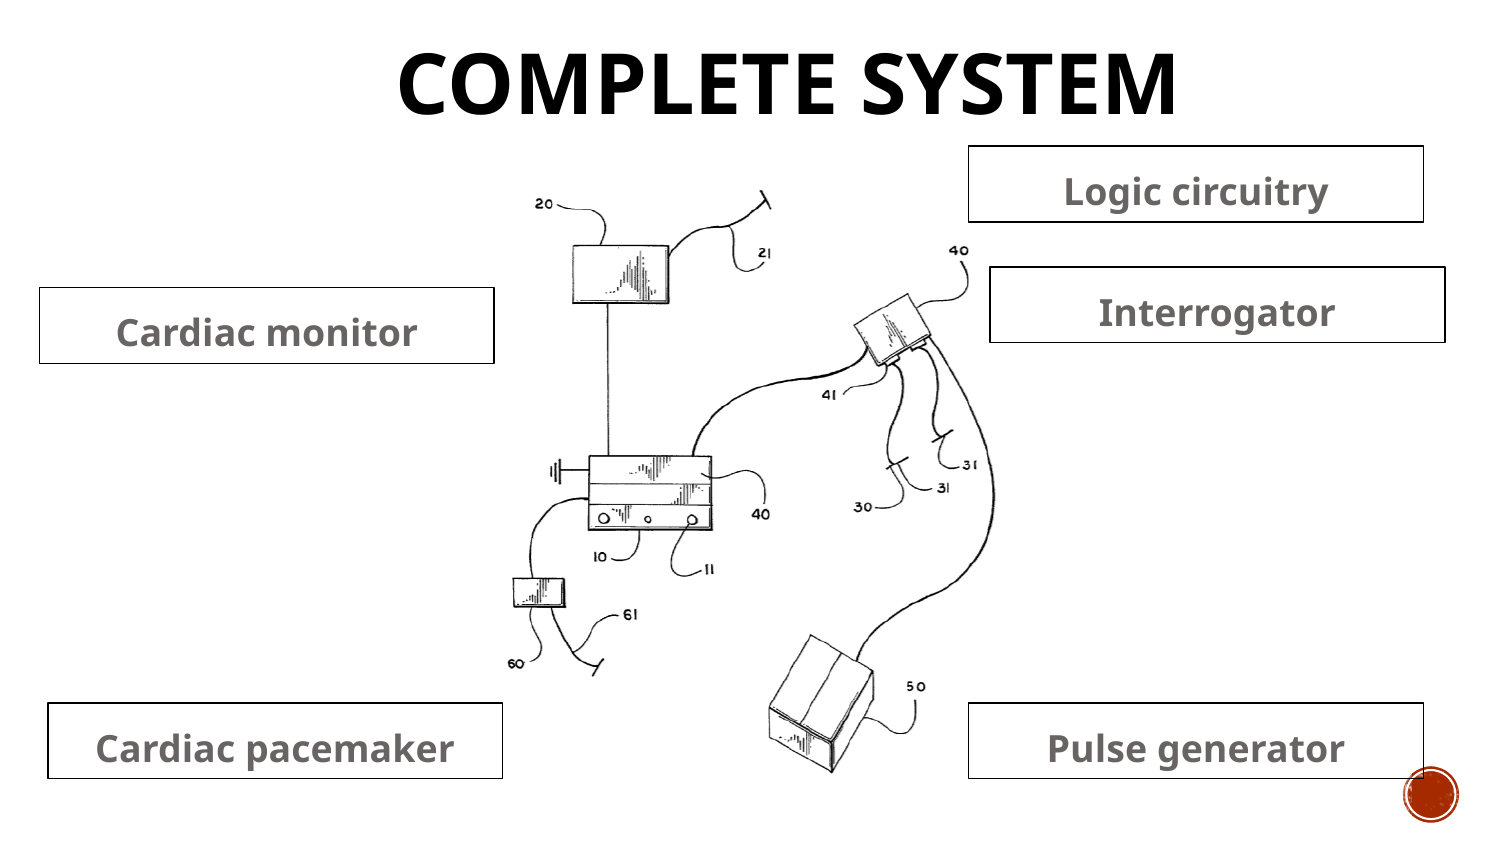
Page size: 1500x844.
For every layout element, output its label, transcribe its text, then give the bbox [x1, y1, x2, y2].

text_box Cardiac pacemaker [47, 702, 393, 779]
text_box Logic circuitry [968, 146, 1424, 222]
picture [393, 170, 1107, 779]
text_box Interrogator [1107, 266, 1445, 343]
text_box Cardiac monitor [39, 287, 393, 364]
text_box Pulse generator [1107, 702, 1424, 779]
title Complete system [25, 27, 1424, 121]
